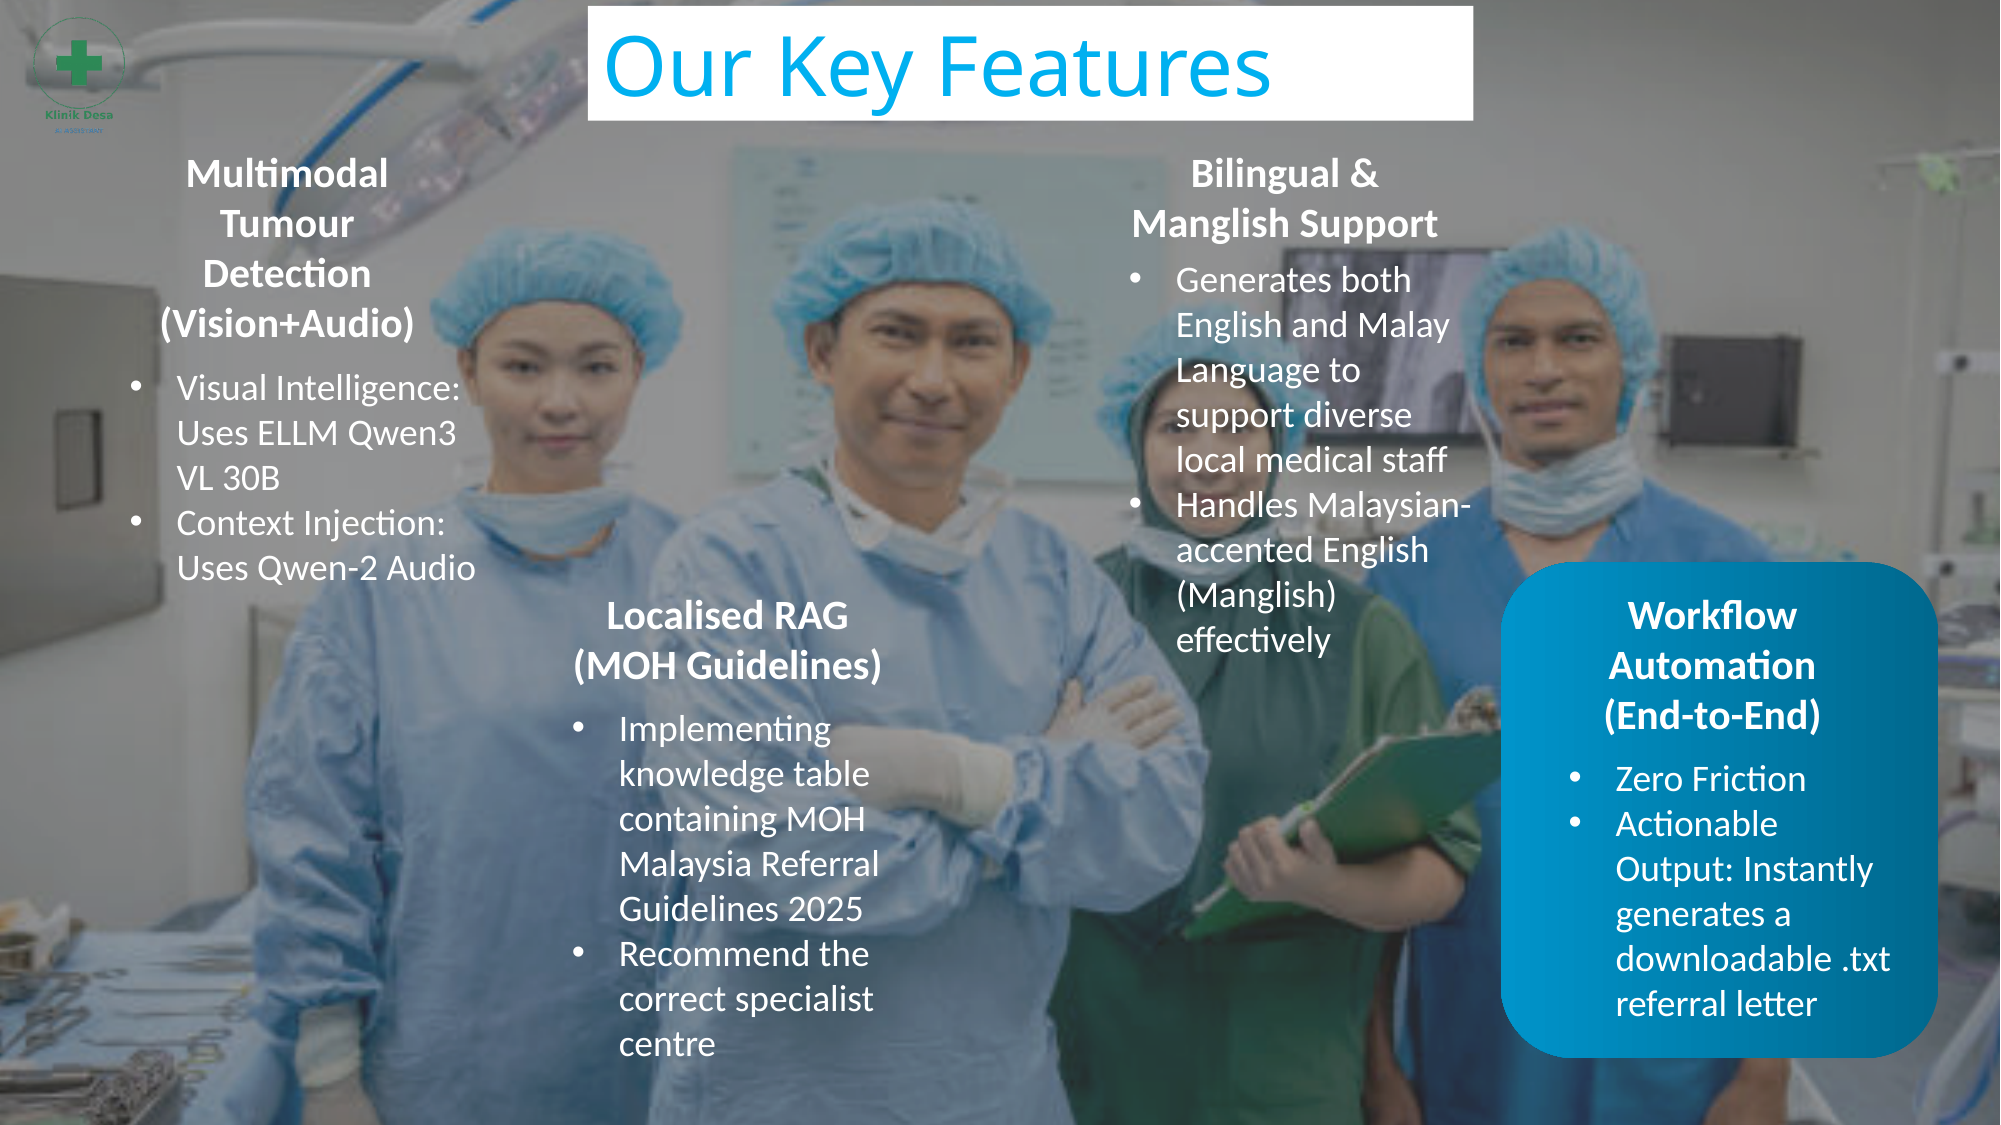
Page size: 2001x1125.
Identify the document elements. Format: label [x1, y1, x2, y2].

picture [0, 0, 2000, 1125]
text_box [114, 138, 1921, 1076]
